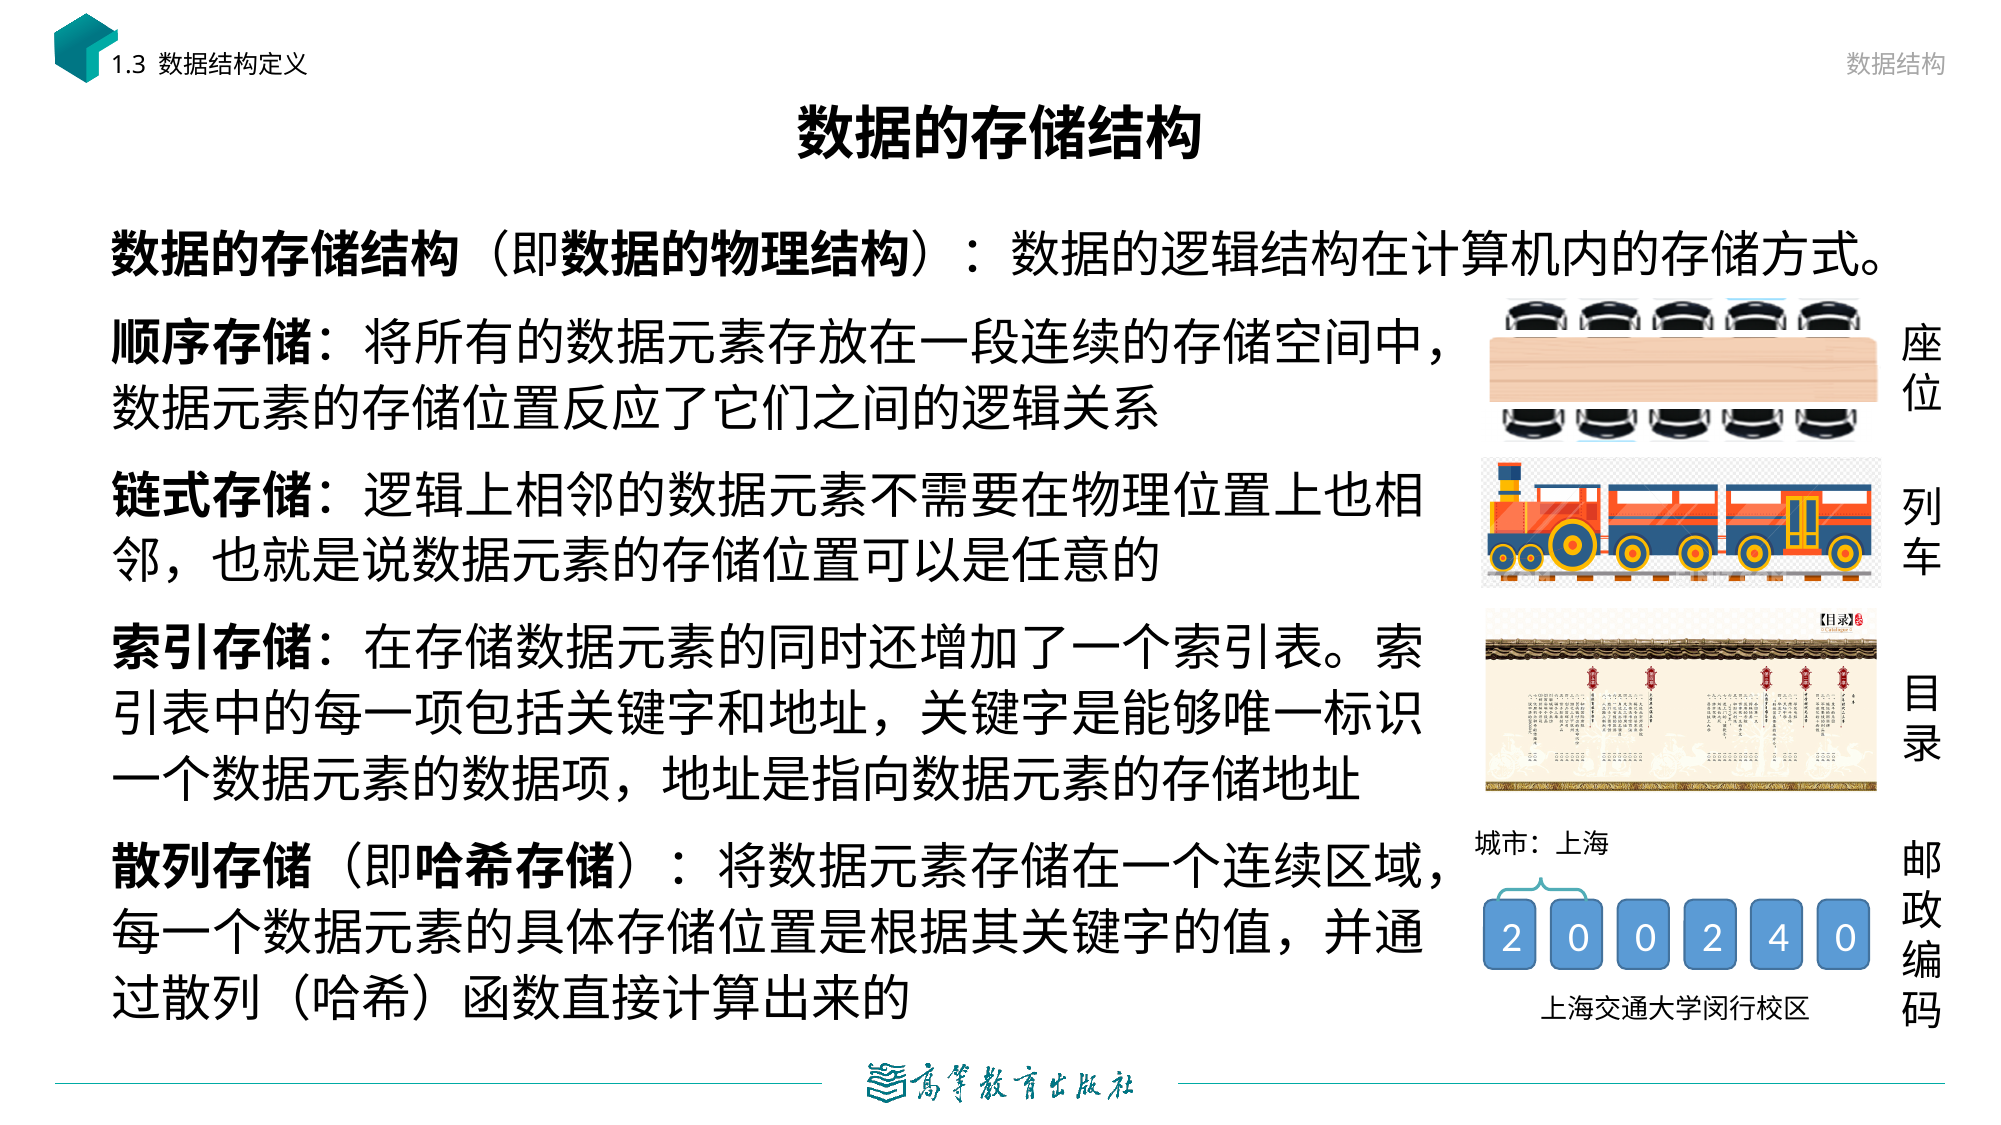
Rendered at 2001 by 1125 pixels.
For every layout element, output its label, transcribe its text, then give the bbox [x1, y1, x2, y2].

list 数据的存储结构（即数据的物理结构）：数据的逻辑结构在计算机内的存储方式。 [95, 209, 1910, 1048]
title 数据的存储结构 [137, 92, 1863, 178]
text_box 列车 [1886, 473, 1940, 589]
picture [1485, 608, 1877, 793]
subtitle 1.3 数据结构定义 [95, 44, 894, 99]
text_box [1481, 298, 1882, 442]
text_box 顺序存储：将所有的数据元素存放在一段连续的存储空间中，数据元素的存储位置反应了它们之间的逻辑关系 链式存储：逻辑上相邻的数据元素不需要在物理位置上也相邻，也就是说数据元素的存储位置可以是任意的 索引存储：在存储数据元素的同时还增加了一个索引表。索引表中的每一项包括关键字和地址，关键字是能够唯一标识一个数据元素的数据项，地址是指向数据元素的存储地址 散列存储（即哈希存储）：将数据元素存储在一个连续区域，每一个数据元素的具体存储位置是根据其关键字的值，并通过散列（哈希）函数直接计算出来的 [96, 296, 1440, 1047]
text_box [1464, 818, 1869, 1032]
text_box 邮政编码 [1886, 826, 1940, 1041]
text_box 目录 [1886, 659, 1940, 775]
picture [867, 1063, 1133, 1103]
text_box 座位 [1886, 309, 1940, 425]
picture [1481, 457, 1882, 588]
list 数据结构 [1115, 32, 1962, 86]
